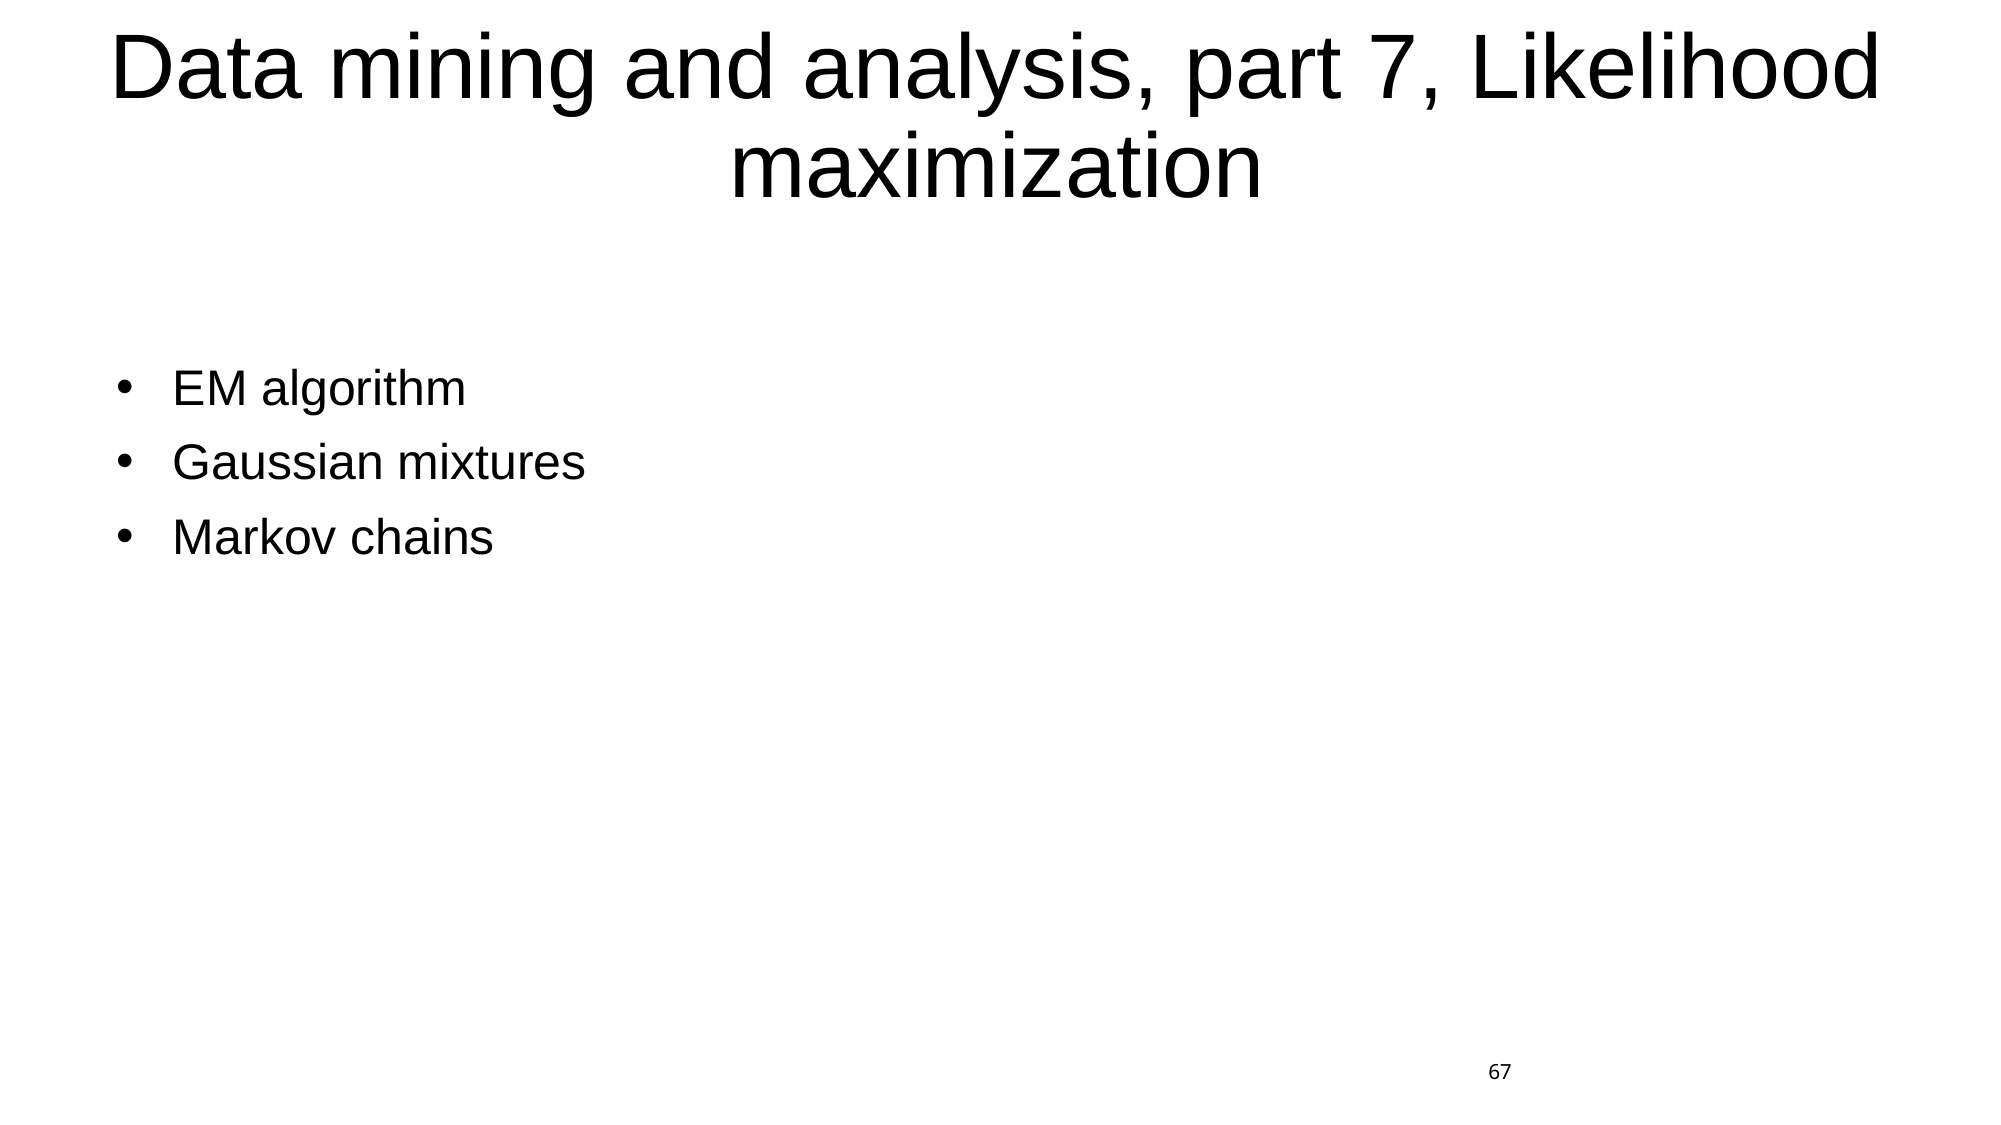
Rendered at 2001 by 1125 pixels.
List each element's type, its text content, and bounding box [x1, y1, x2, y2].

list EM algorithm Gaussian mixtures Markov chains [101, 354, 1925, 1027]
slide_number 67 [1325, 1042, 1675, 1103]
text_box [575, 455, 606, 516]
title Data mining and analysis, part 7, Likelihood maximization [69, 47, 1925, 190]
